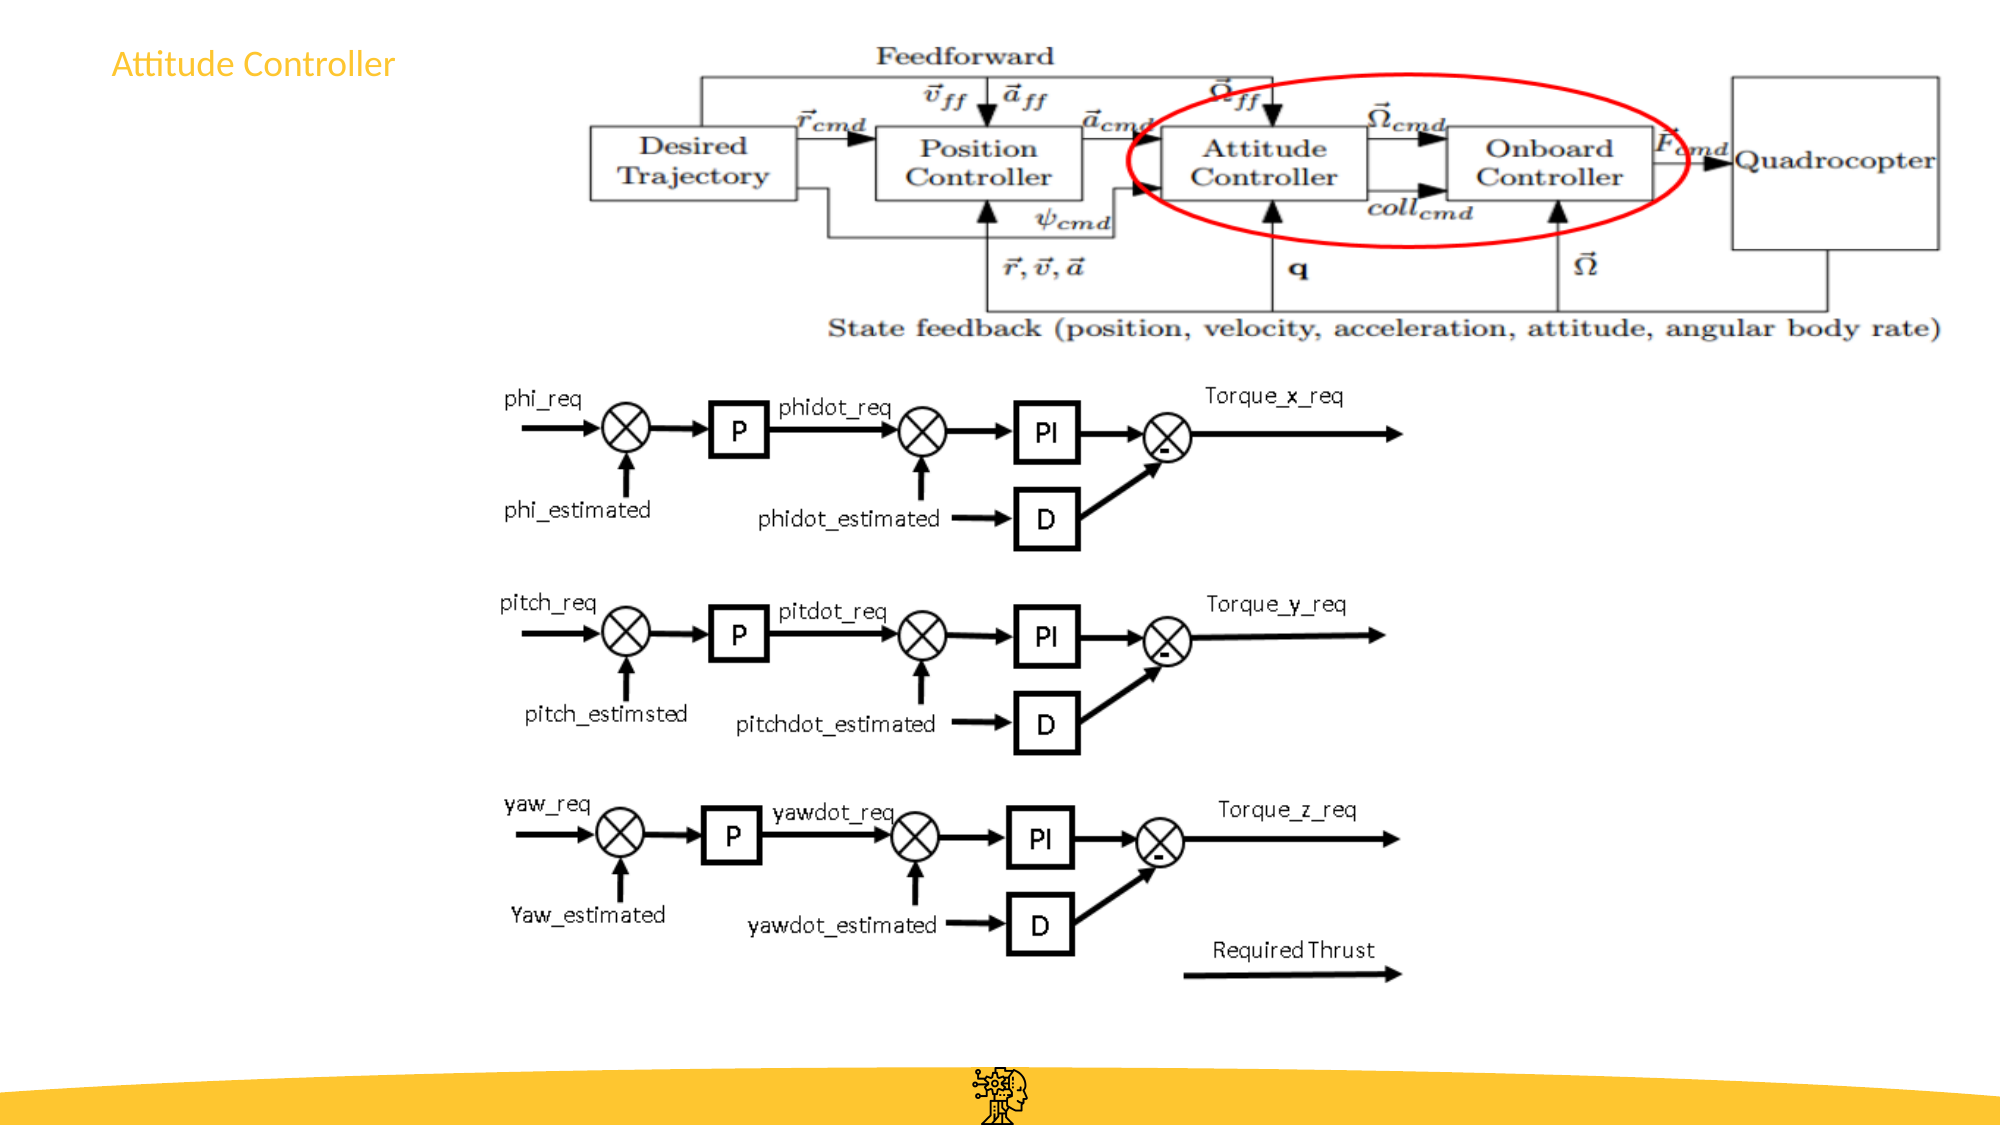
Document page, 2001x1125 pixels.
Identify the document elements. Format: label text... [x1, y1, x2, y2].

text_box Attitude Controller [96, 31, 412, 92]
picture [481, 0, 1974, 1008]
picture [971, 1067, 1029, 1125]
text_box [0, 1066, 2000, 1125]
